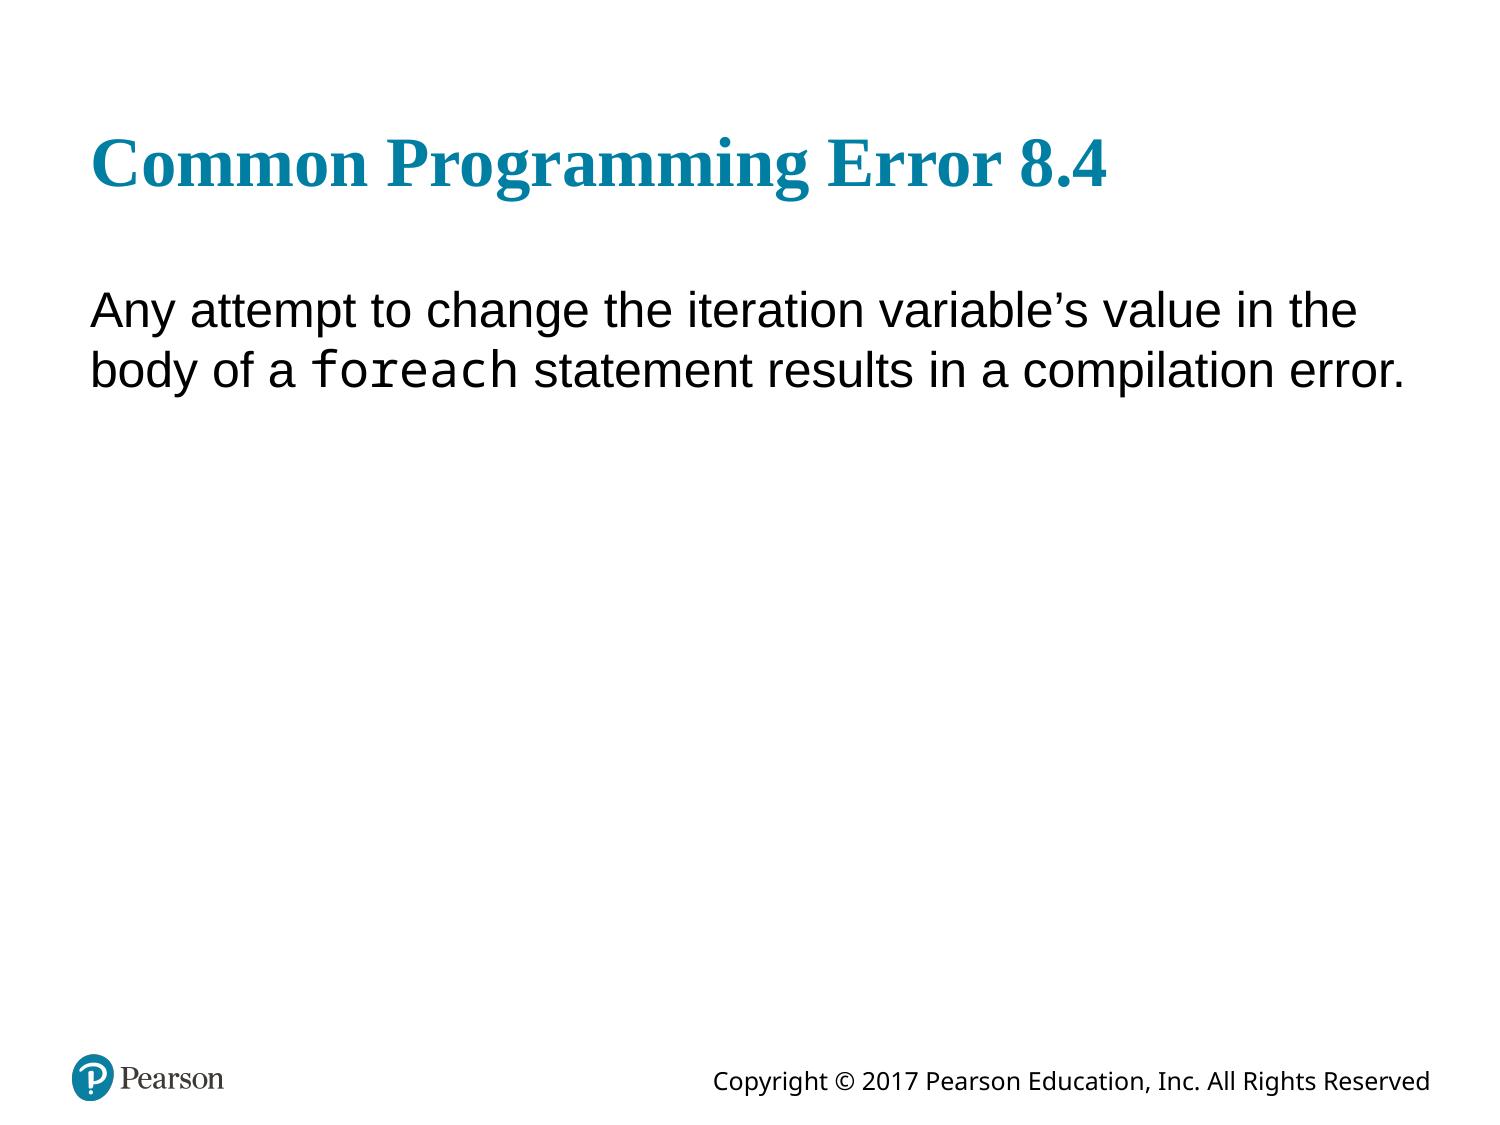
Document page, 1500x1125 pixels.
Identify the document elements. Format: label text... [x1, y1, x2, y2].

list Any attempt to change the iteration variable’s value in the body of a foreach statement results in a compilation error. [75, 262, 1425, 1005]
title Common Programming Error 8.4 [75, 35, 1425, 216]
picture [72, 1087, 83, 1101]
picture [72, 1054, 88, 1070]
picture [80, 1063, 106, 1088]
picture [98, 1054, 224, 1101]
